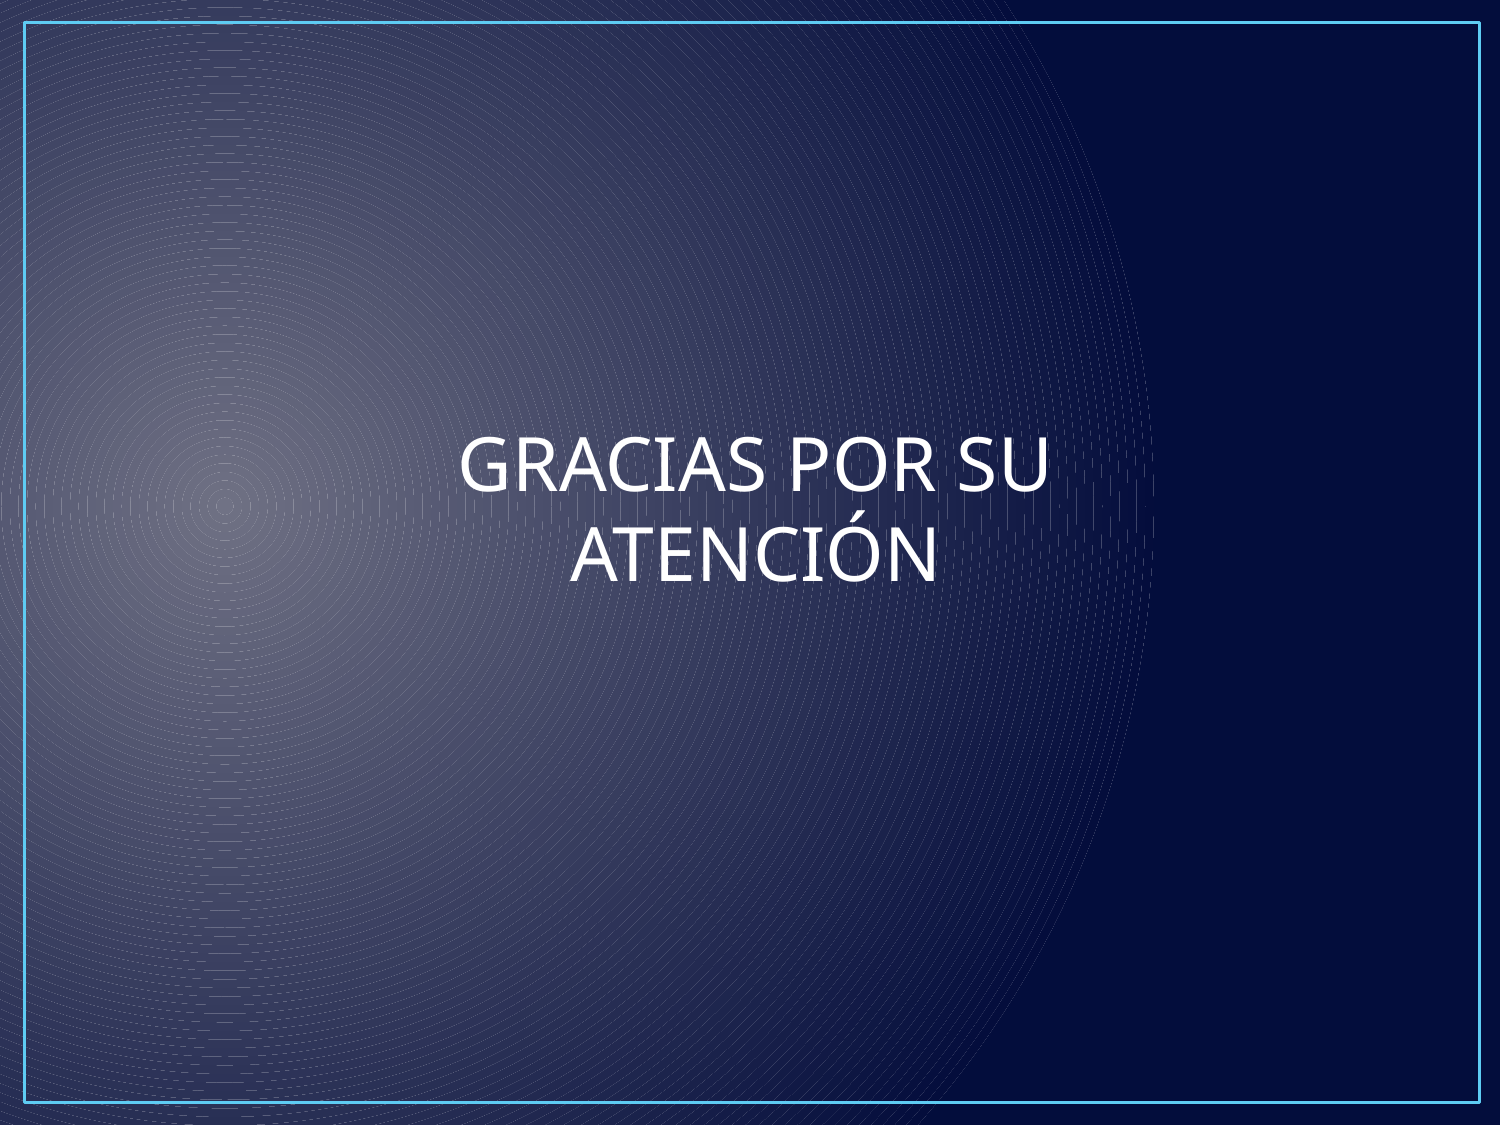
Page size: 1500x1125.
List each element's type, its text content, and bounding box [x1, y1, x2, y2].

text_box GRACIAS POR SU ATENCIÓN [253, 408, 1258, 604]
